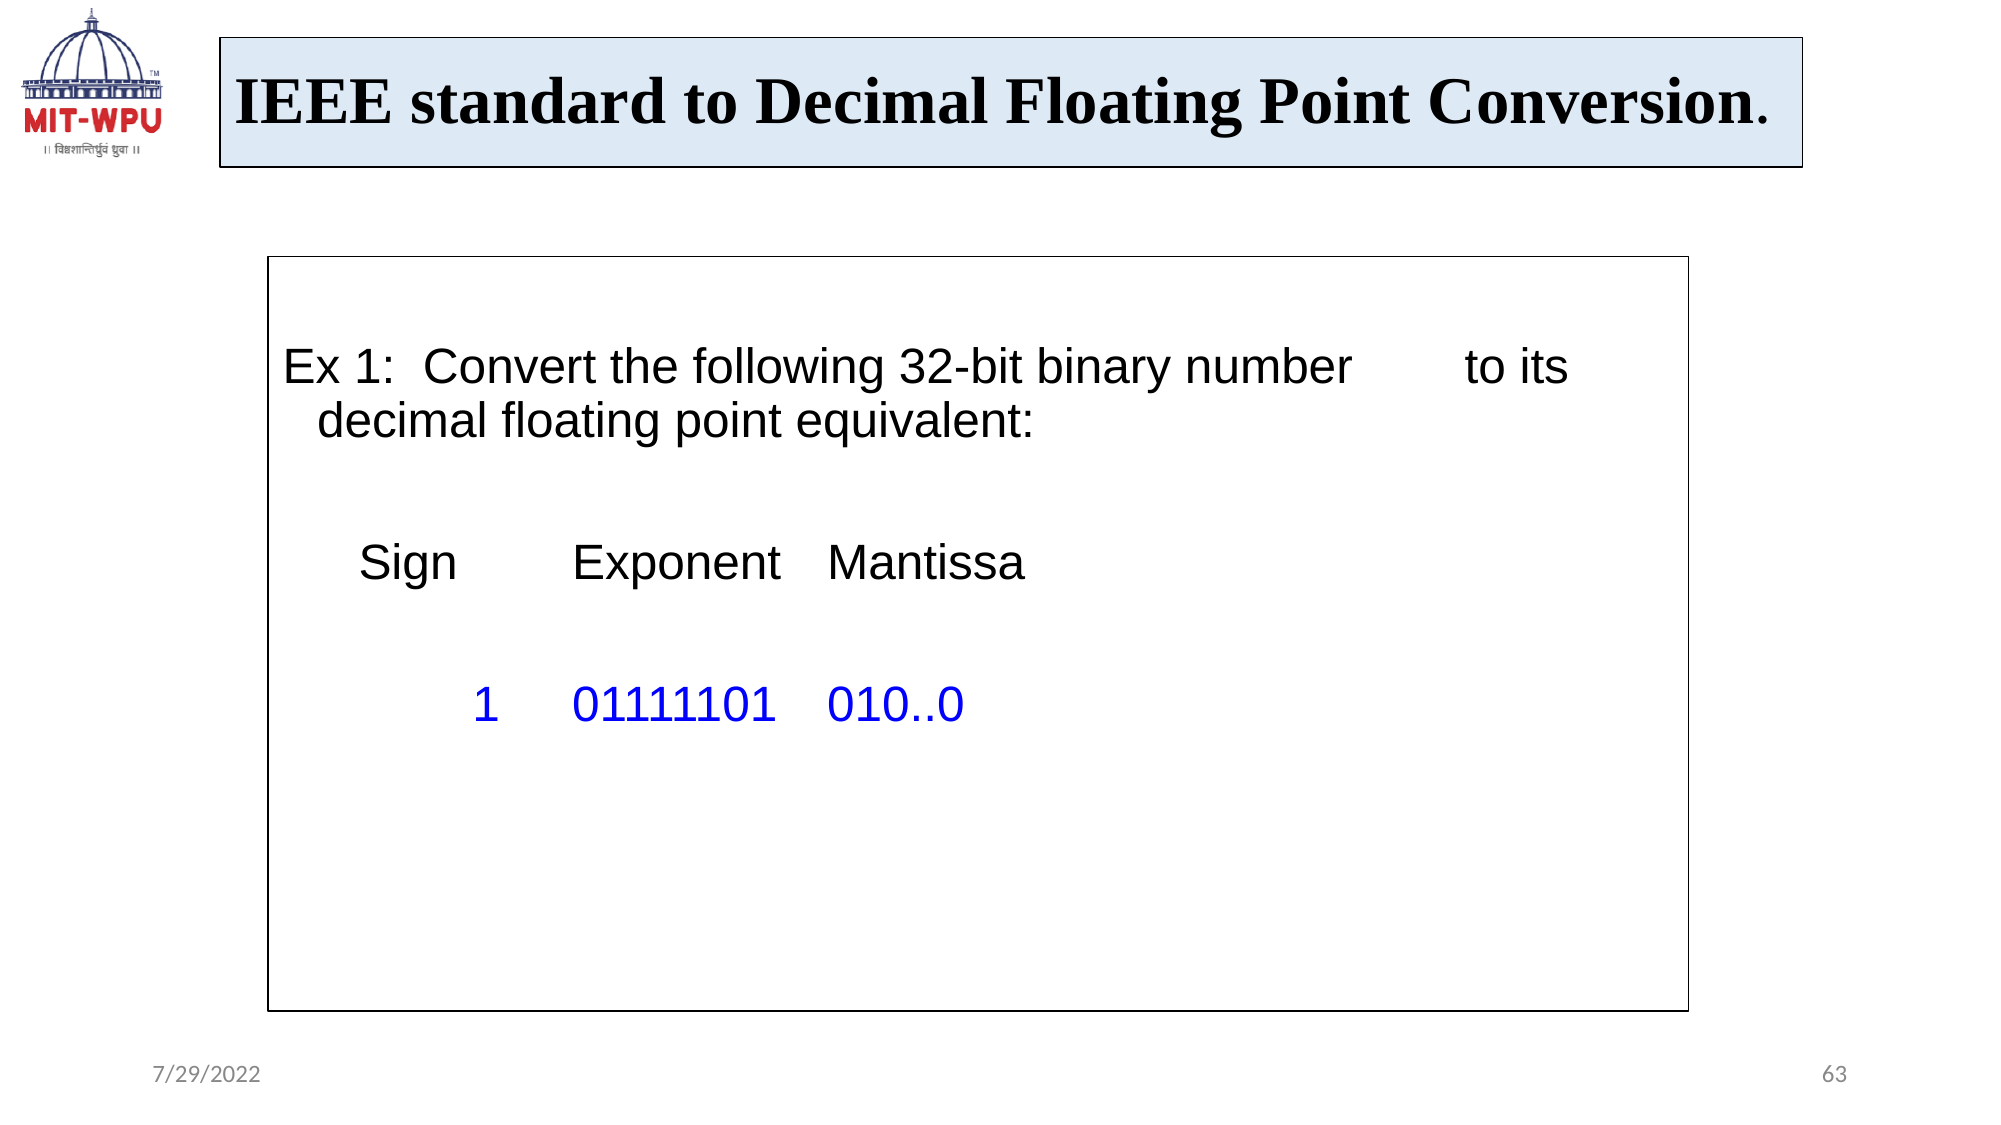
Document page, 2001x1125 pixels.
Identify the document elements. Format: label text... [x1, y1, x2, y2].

picture [21, 8, 179, 158]
slide_number ‹#› [1412, 1042, 1863, 1103]
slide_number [137, 1042, 588, 1103]
list Ex 1: Convert the following 32-bit binary number to its decimal floating point equivalent: Sign Exponent Mantissa 1 01111101 010..0 [267, 256, 1689, 1012]
title IEEE standard to Decimal Floating Point Conversion. [219, 37, 1803, 168]
